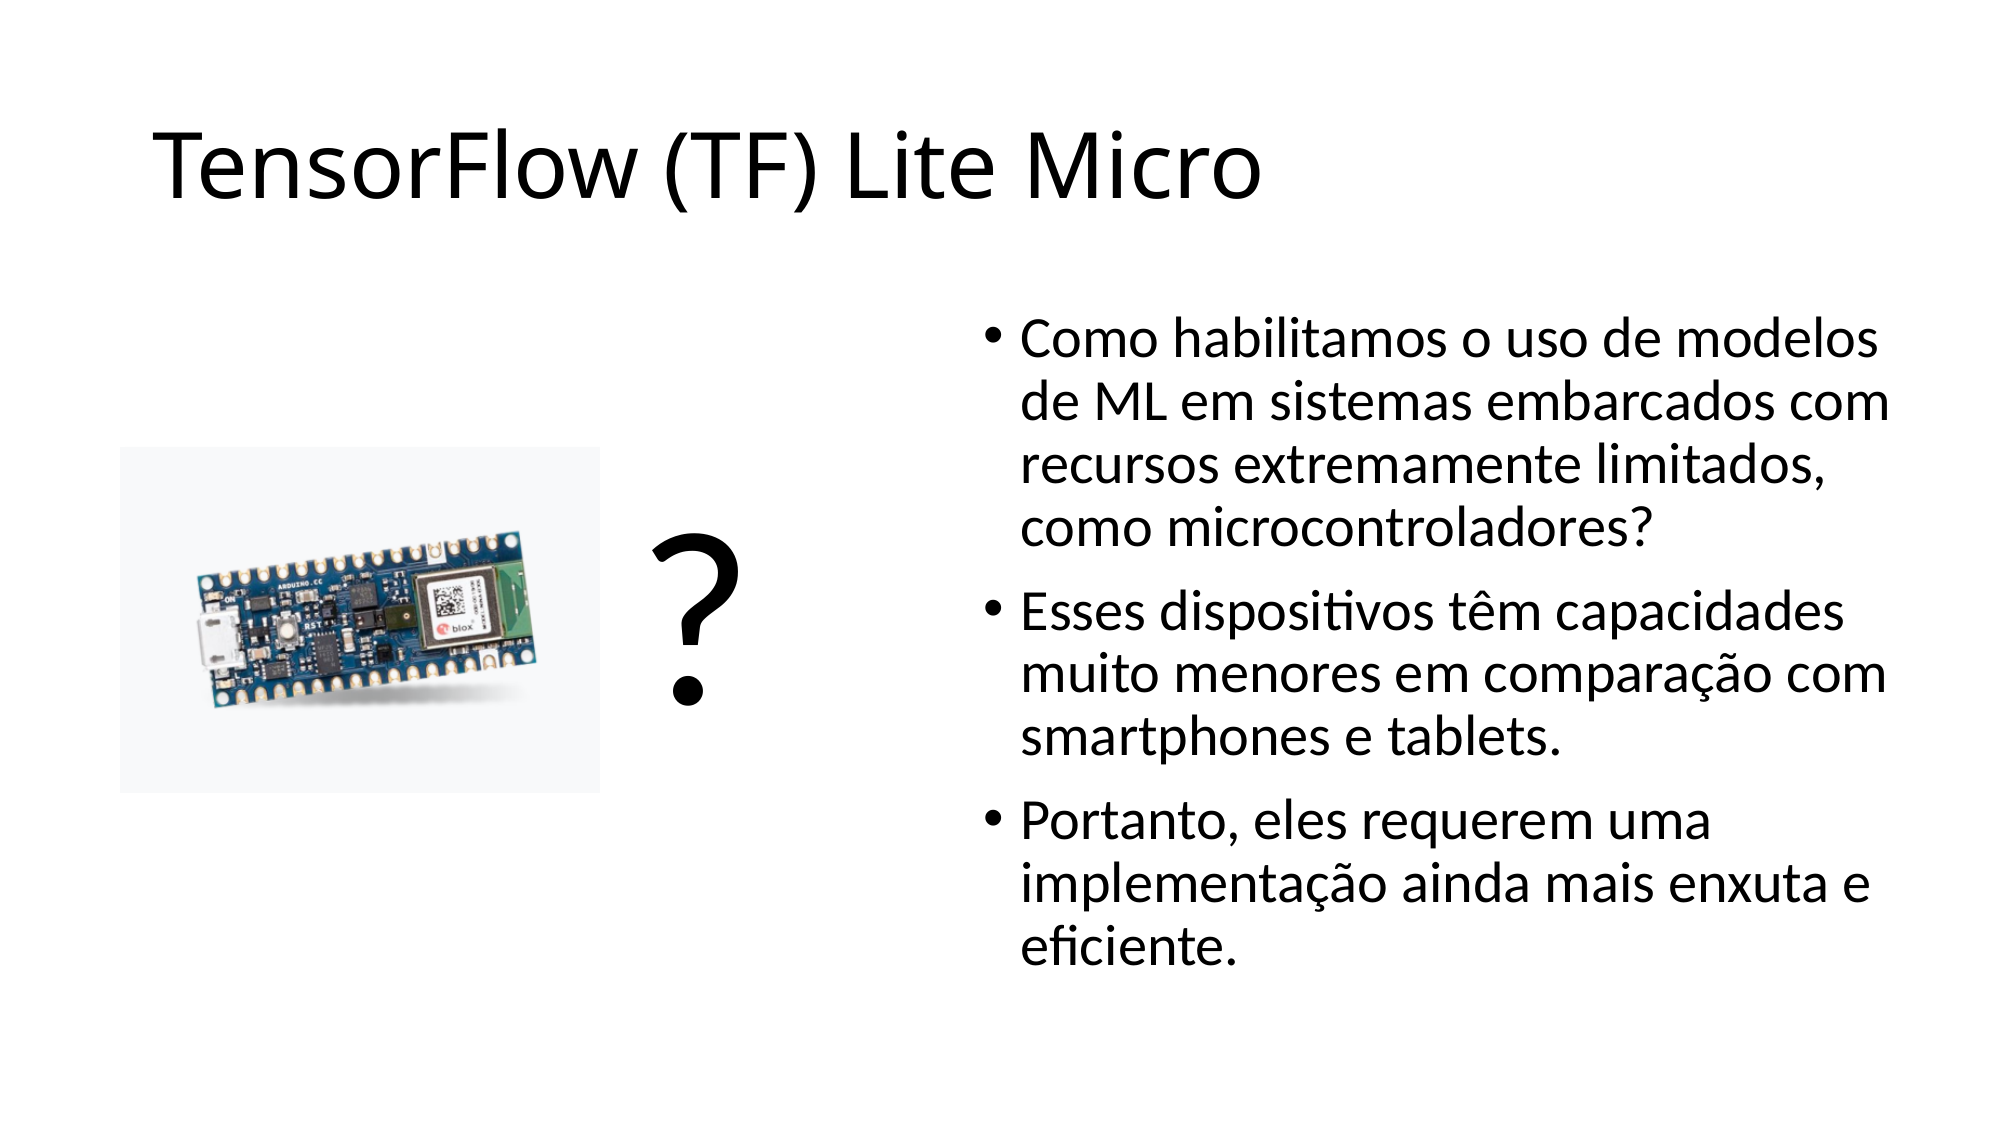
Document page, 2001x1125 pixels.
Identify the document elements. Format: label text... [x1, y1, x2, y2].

picture [120, 446, 600, 793]
text_box ? [622, 446, 779, 762]
title TensorFlow (TF) Lite Micro [137, 59, 1863, 278]
list Como habilitamos o uso de modelos de ML em sistemas embarcados com recursos extremamente limitados, como microcontroladores? Esses dispositivos têm capacidades muito menores em comparação com smartphones e tablets. Portanto, eles requerem uma implementação ainda mais enxuta e eficiente. [968, 299, 1952, 1125]
